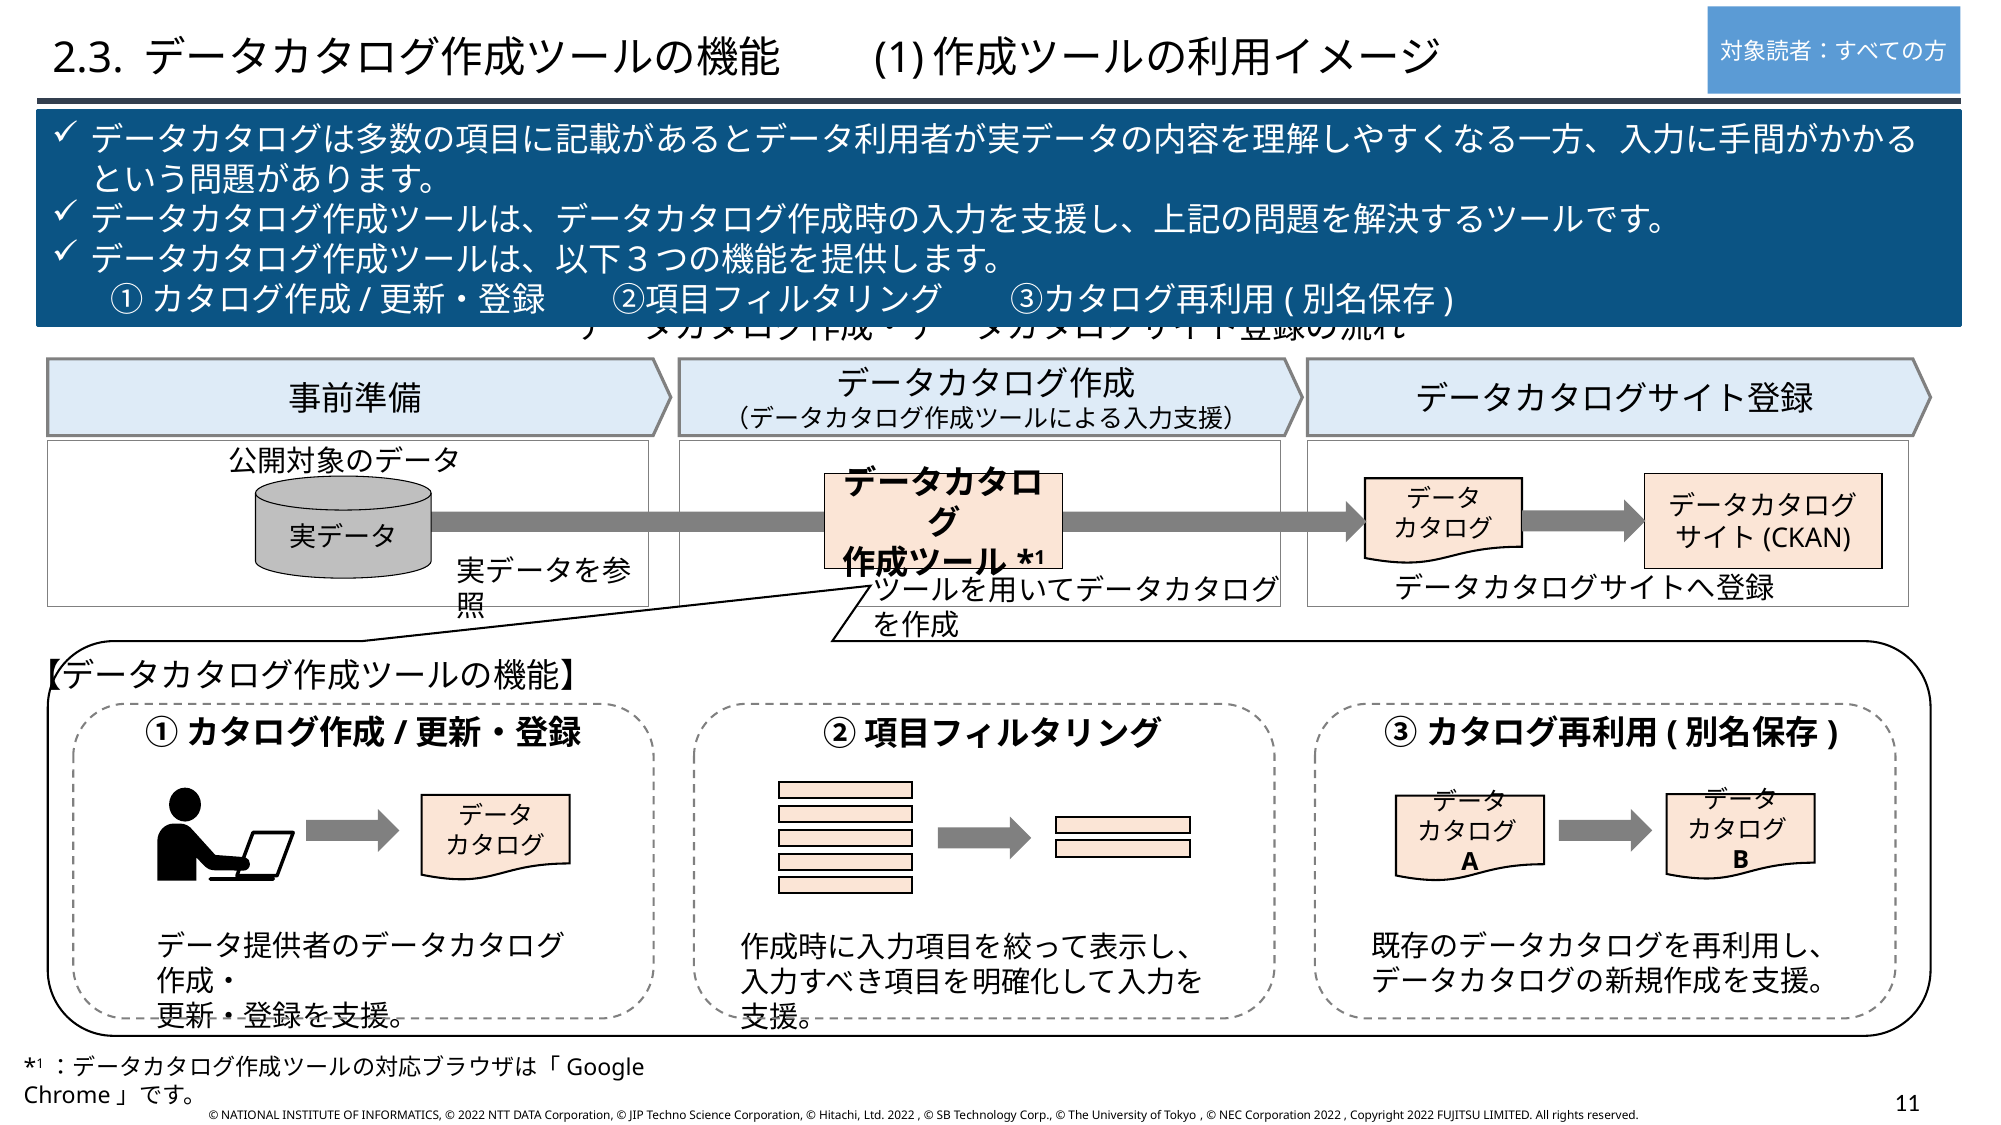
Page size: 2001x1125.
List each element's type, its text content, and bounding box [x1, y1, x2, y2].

text_box 作成時に入力項目を絞って表示し、 入力すべき項目を明確化して入力を支援。 [725, 1015, 1244, 1041]
text_box [1313, 702, 1897, 1020]
text_box [72, 702, 655, 1020]
text_box 2.3. データカタログ作成ツールの機能 (1)作成ツールの利用イメージ [37, 12, 1961, 89]
text_box *1：データカタログ作成ツールの対応ブラウザは「Google Chrome」です。 [8, 1044, 710, 1116]
text_box [86, 614, 1932, 1037]
text_box データカタログは多数の項目に記載があるとデータ利用者が実データの内容を理解しやすくなる一方、入力に手間がかかるという問題があります。 データカタログ作成ツールは、データカタログ作成時の入力を支援し、上記の問題を解決するツールです。 データカタログ作成ツールは、以下３つの機能を提供します。 ①カタログ作成/更新・登録 ②項目フィルタリング ③カタログ再利用(別名保存) [37, 110, 1961, 326]
text_box [692, 702, 1276, 1020]
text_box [47, 358, 1931, 614]
text_box 【データカタログ作成ツールの機能】 [13, 646, 609, 702]
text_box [157, 787, 296, 881]
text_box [778, 781, 1190, 894]
text_box [46, 702, 141, 1037]
text_box データカタログ作成・データカタログサイト登録の流れ [103, 326, 1878, 358]
text_box 対象読者：すべての方 [1707, 6, 1961, 12]
text_box 対象読者：すべての方 [1707, 89, 1961, 94]
text_box データ提供者のデータカタログ作成・ 更新・登録を支援。 [141, 1019, 586, 1040]
